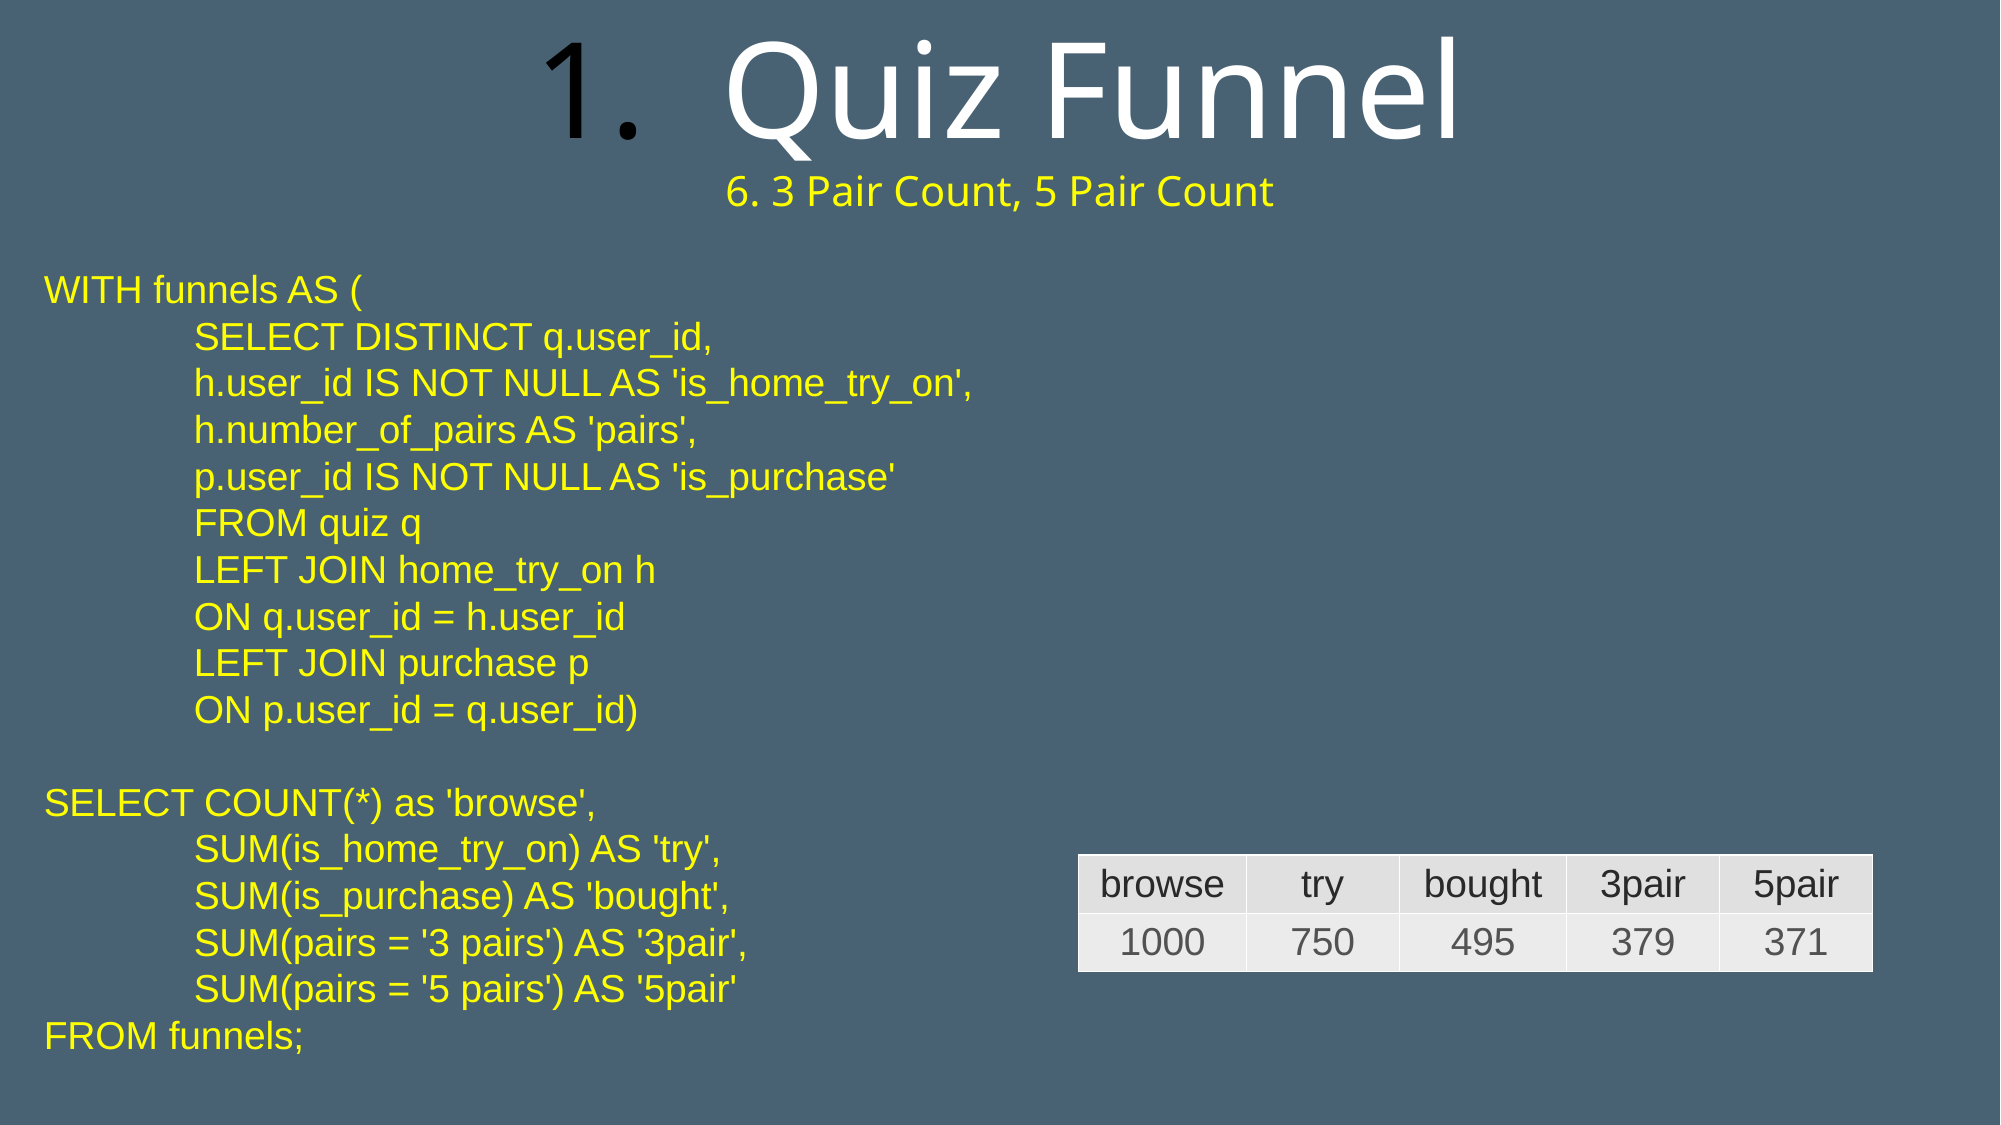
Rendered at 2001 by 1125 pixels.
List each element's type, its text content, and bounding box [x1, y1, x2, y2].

table_cell 379 [1567, 914, 1719, 971]
table_header try [1247, 856, 1399, 913]
table_header browse [1079, 856, 1246, 913]
table_header 5pair [1720, 856, 1872, 913]
table_cell 1000 [1079, 914, 1246, 971]
table_header 3pair [1567, 856, 1719, 913]
table_cell 750 [1247, 914, 1399, 971]
table_cell 495 [1400, 914, 1566, 971]
table_cell 371 [1720, 914, 1872, 971]
text_box Quiz Funnel 6. 3 Pair Count, 5 Pair Count WITH funnels AS ( SELECT DISTINCT q.user_id, h.user_id IS NOT NULL AS 'is_home_try_on', h.number_of_pairs AS 'pairs', p.user_id IS NOT NULL AS 'is_purchase' FROM quiz q LEFT JOIN home_try_on h ON q.user_id = h.user_id LEFT JOIN purchase p ON p.user_id = q.user_id) SELECT COUNT(*) as 'browse', SUM(is_home_try_on) AS 'try', SUM(is_purchase) AS 'bought', SUM(pairs = '3 pairs') AS '3pair', SUM(pairs = '5 pairs') AS '5pair' FROM funnels; [23, 0, 1977, 1087]
table_header bought [1400, 856, 1566, 913]
